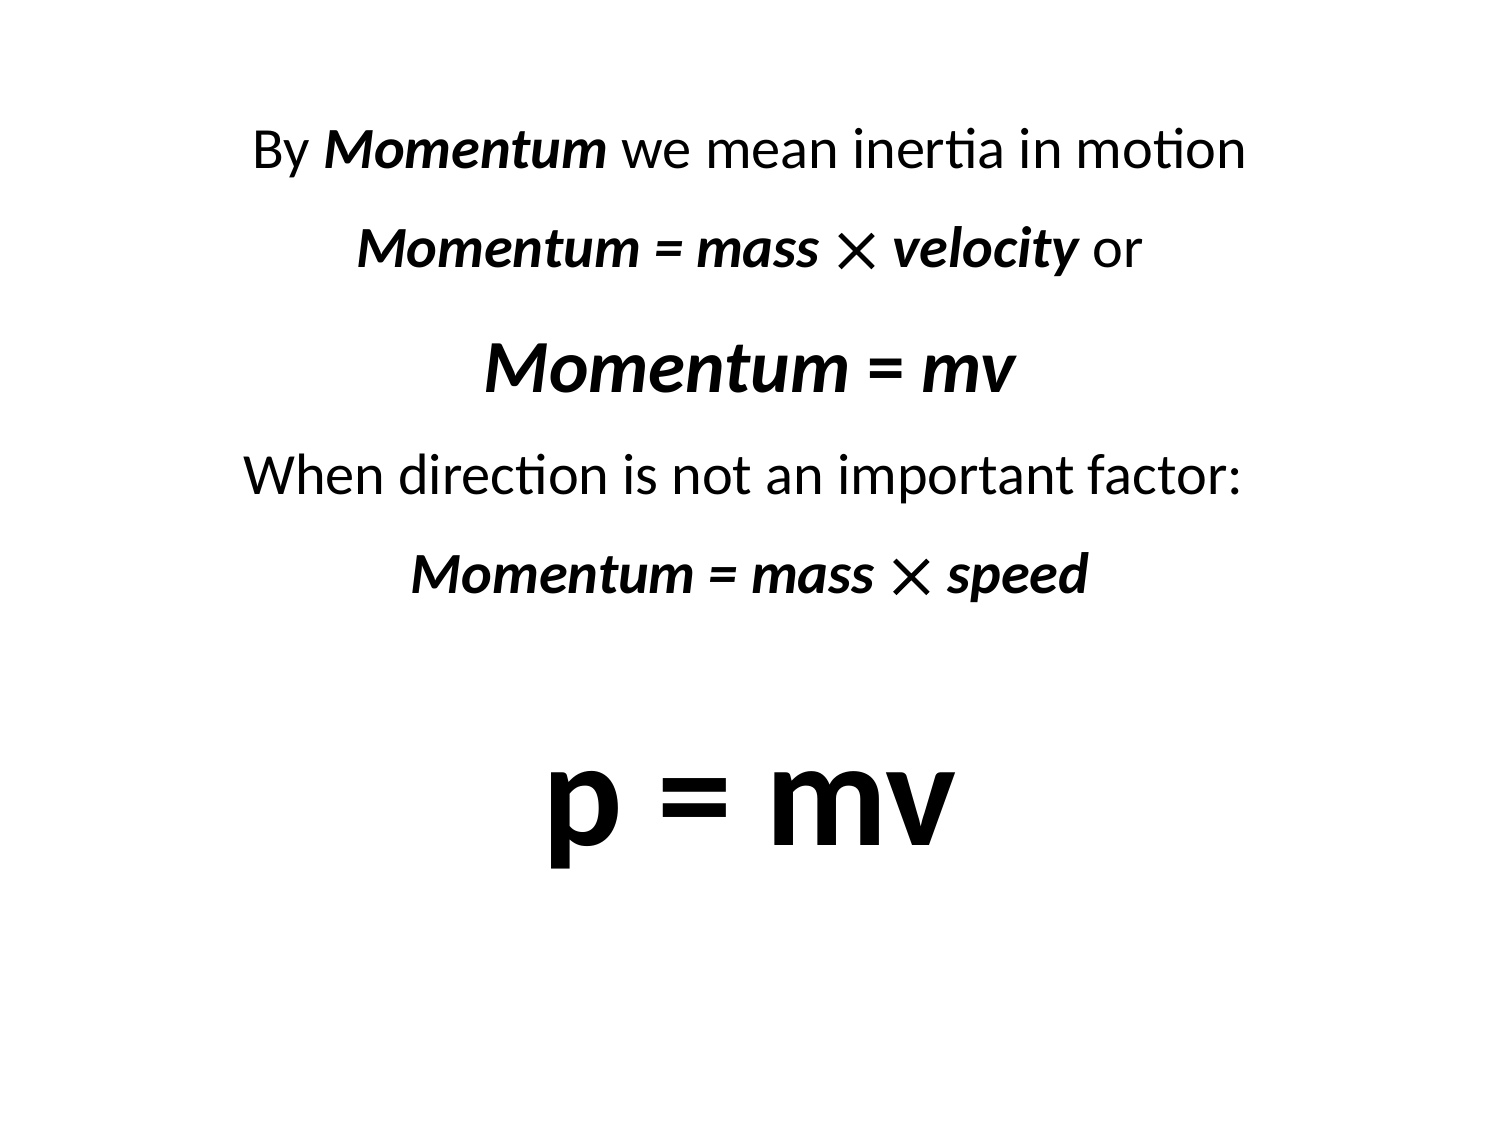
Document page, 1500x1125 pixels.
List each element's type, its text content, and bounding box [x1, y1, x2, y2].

text_box By Momentum we mean inertia in motion Momentum = mass  velocity or Momentum = mv When direction is not an important factor: Momentum = mass  speed [187, 103, 1313, 613]
text_box p = mv [527, 687, 972, 883]
